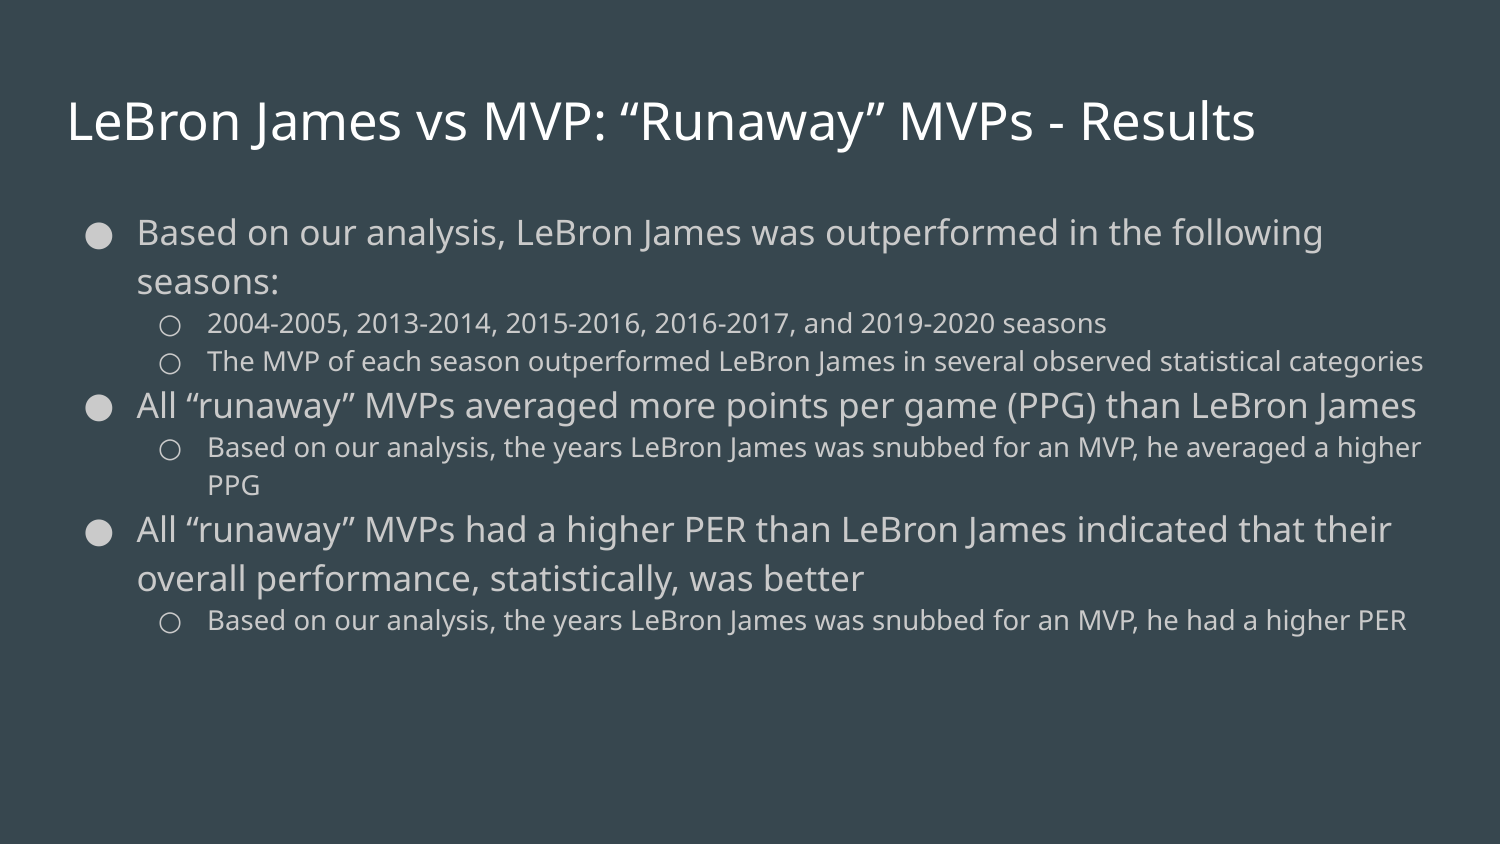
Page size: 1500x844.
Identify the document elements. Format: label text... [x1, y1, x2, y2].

title LeBron James vs MVP: “Runaway” MVPs - Results [51, 72, 1449, 167]
list Based on our analysis, LeBron James was outperformed in the following seasons: 2004-2005, 2013-2014, 2015-2016, 2016-2017, and 2019-2020 seasons The MVP of each season outperformed LeBron James in several observed statistical categories All “runaway” MVPs averaged more points per game (PPG) than LeBron James Based on our analysis, the years LeBron James was snubbed for an MVP, he averaged a higher PPG All “runaway” MVPs had a higher PER than LeBron James indicated that their overall performance, statistically, was better Based on our analysis, the years LeBron James was snubbed for an MVP, he had a higher PER [51, 189, 1449, 750]
